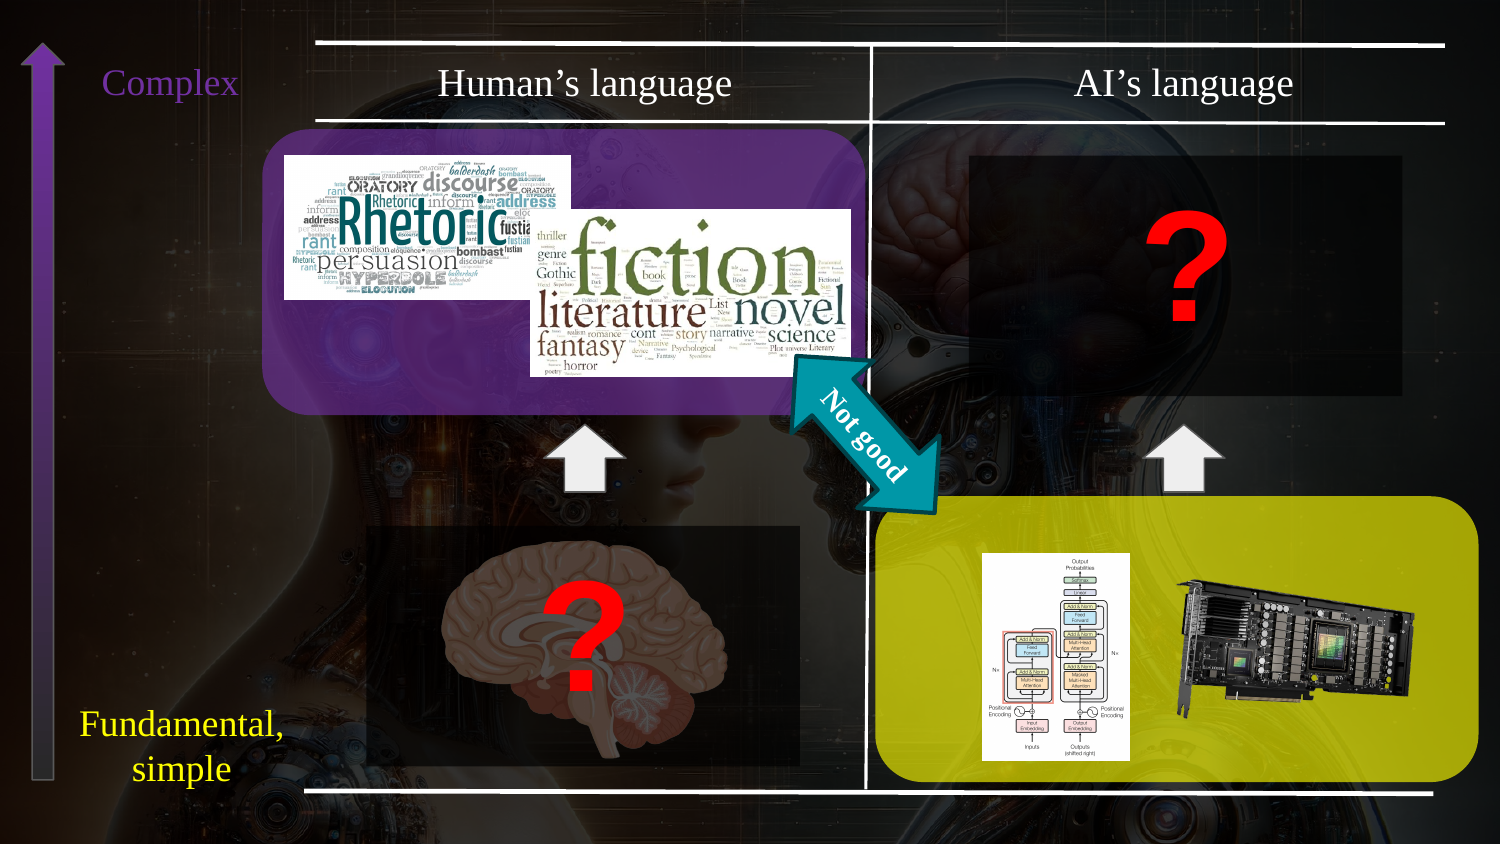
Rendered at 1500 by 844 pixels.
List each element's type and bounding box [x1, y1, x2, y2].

text_box [865, 43, 872, 790]
text_box [315, 120, 860, 124]
text_box [303, 790, 861, 794]
text_box [876, 120, 1446, 124]
text_box [869, 42, 1446, 46]
text_box [315, 42, 867, 46]
picture [0, 0, 1500, 844]
text_box [875, 790, 1434, 794]
